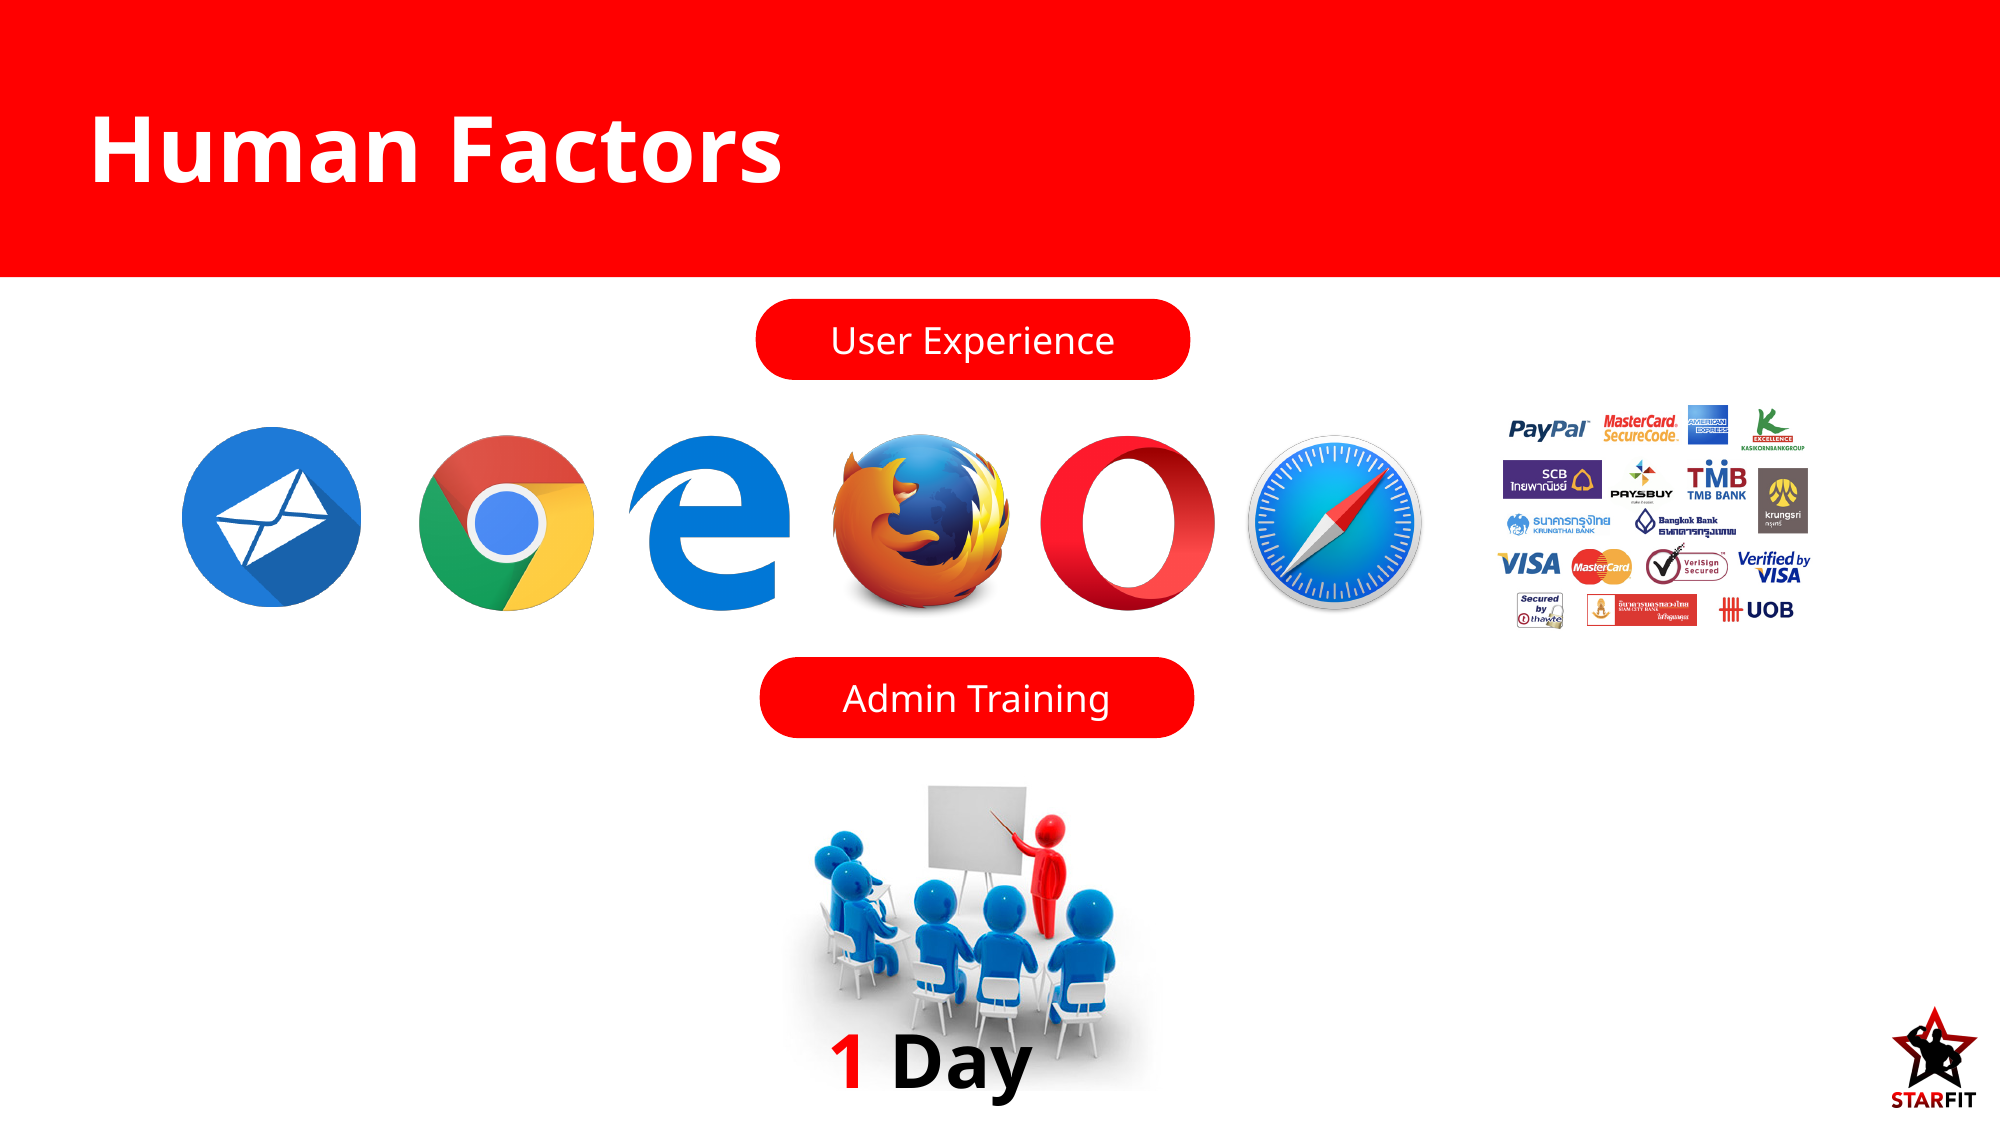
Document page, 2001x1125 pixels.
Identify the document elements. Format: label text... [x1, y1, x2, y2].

picture [699, 768, 1247, 1091]
text_box 1 Day [812, 1091, 1142, 1112]
text_box User Experience [754, 297, 1192, 381]
text_box [0, 0, 2000, 278]
title Human Factors [72, 44, 1798, 262]
text_box Admin Training [758, 656, 1196, 740]
picture [1495, 397, 1813, 636]
picture [1891, 1006, 1978, 1108]
picture [182, 427, 361, 607]
picture [403, 419, 1438, 627]
